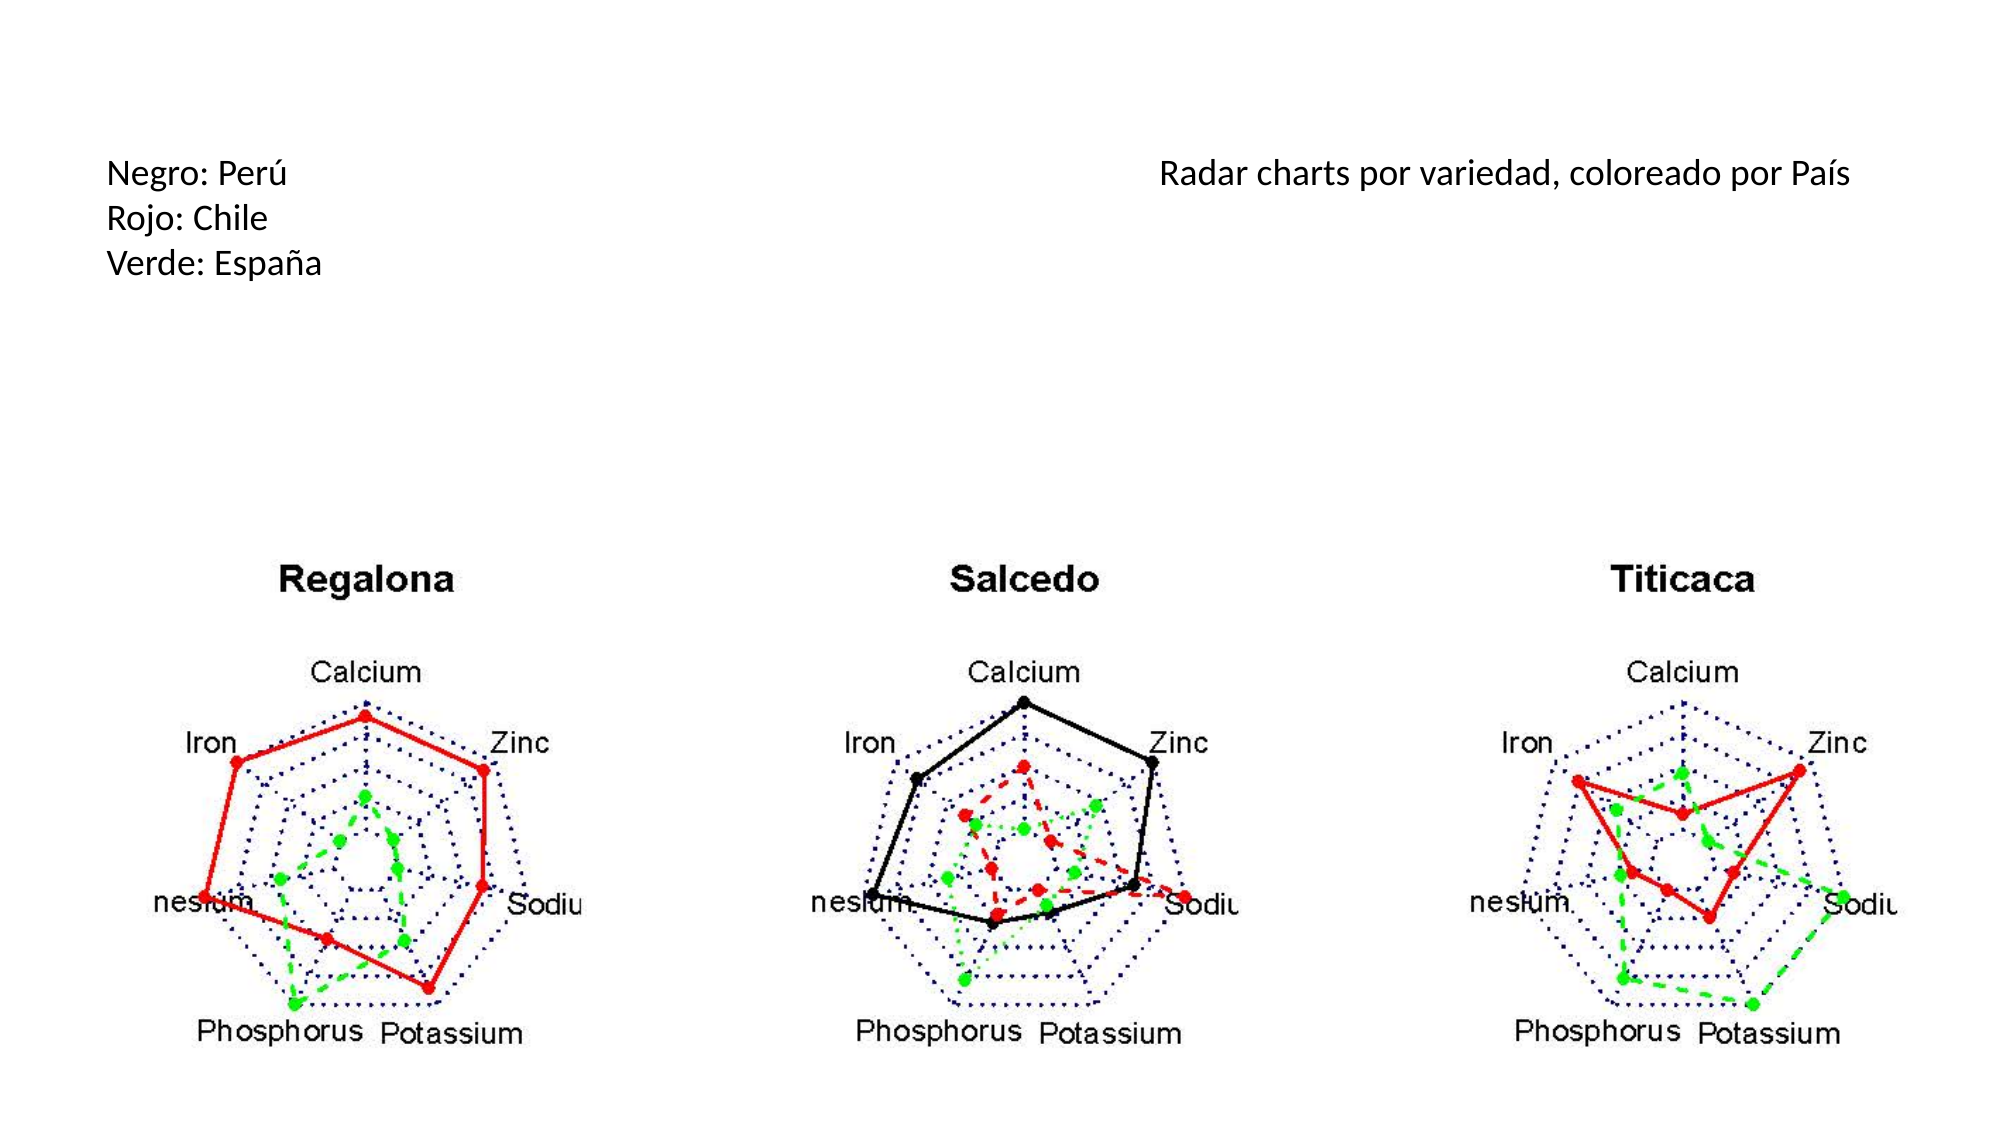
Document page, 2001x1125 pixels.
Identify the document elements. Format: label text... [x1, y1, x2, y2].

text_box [0, 505, 1975, 1078]
text_box Radar charts por variedad, coloreado por País [1144, 140, 1900, 201]
text_box Negro: Perú Rojo: Chile Verde: España [91, 140, 847, 291]
